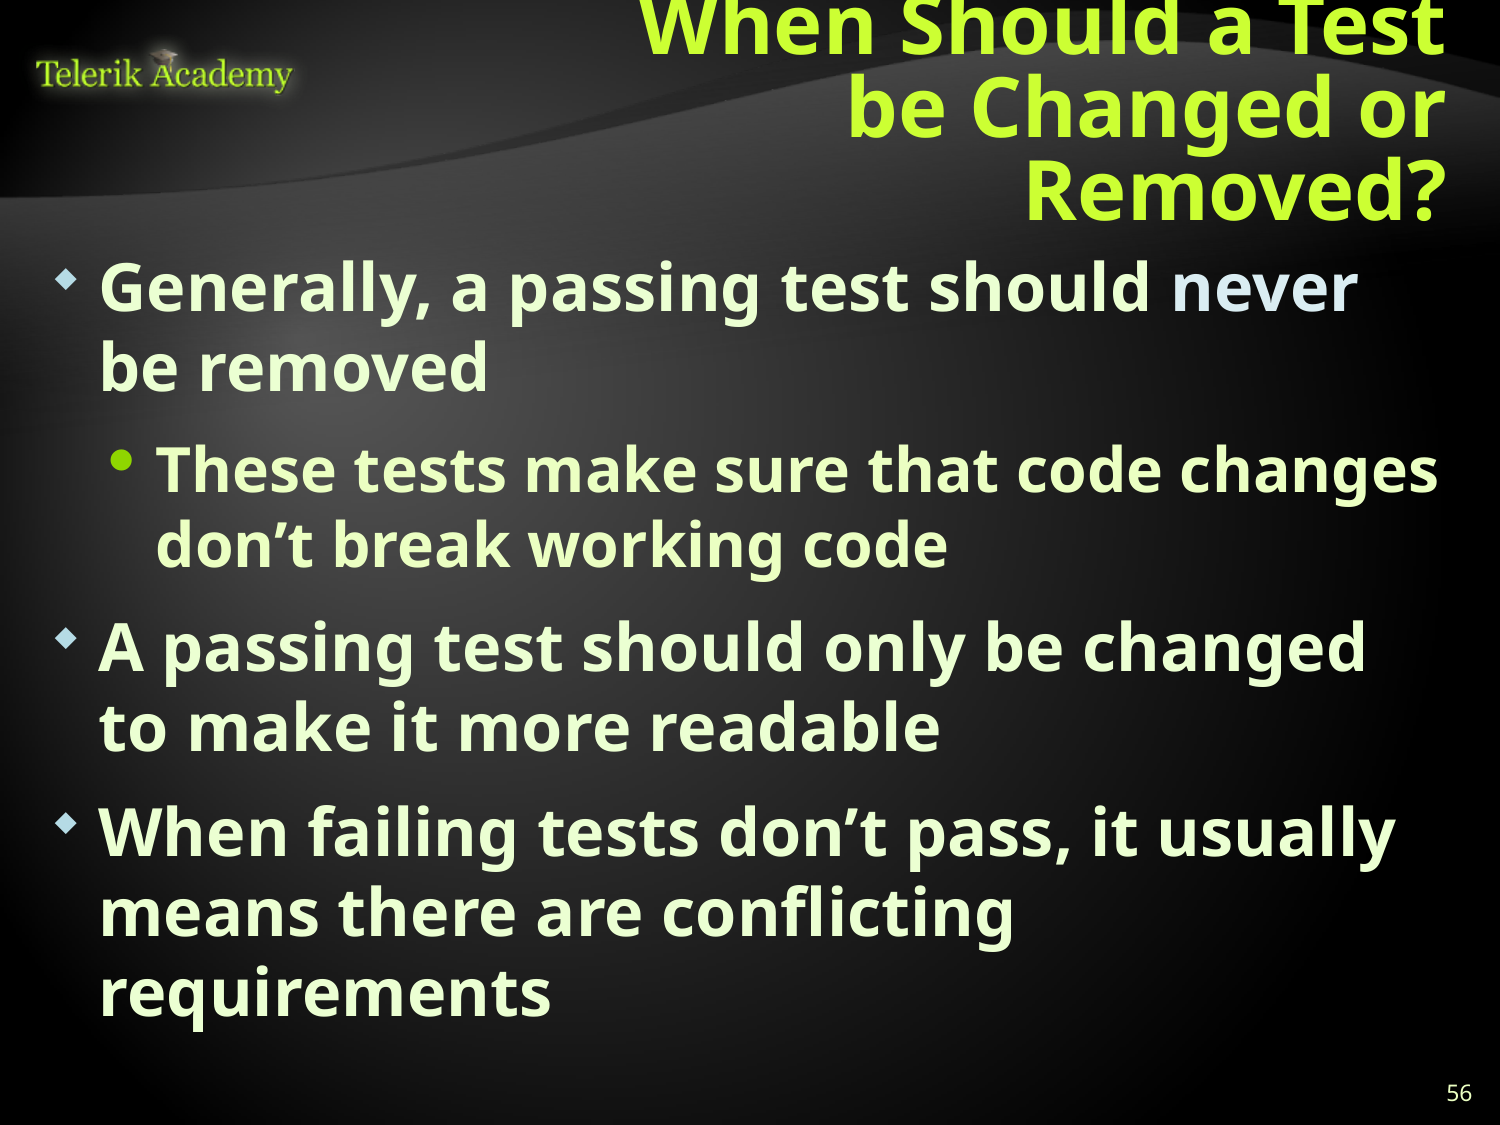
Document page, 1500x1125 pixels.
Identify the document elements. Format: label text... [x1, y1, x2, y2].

picture [0, 0, 1500, 1125]
list Generally, a passing test should never be removed These tests make sure that code changes don’t break working code A passing test should only be changed to make it more readable When failing tests don’t pass, it usually means there are conflicting requirements [37, 237, 1463, 1100]
slide_number 56 [1412, 1074, 1488, 1113]
title When Should a Test be Changed or Removed? [575, 37, 1463, 188]
